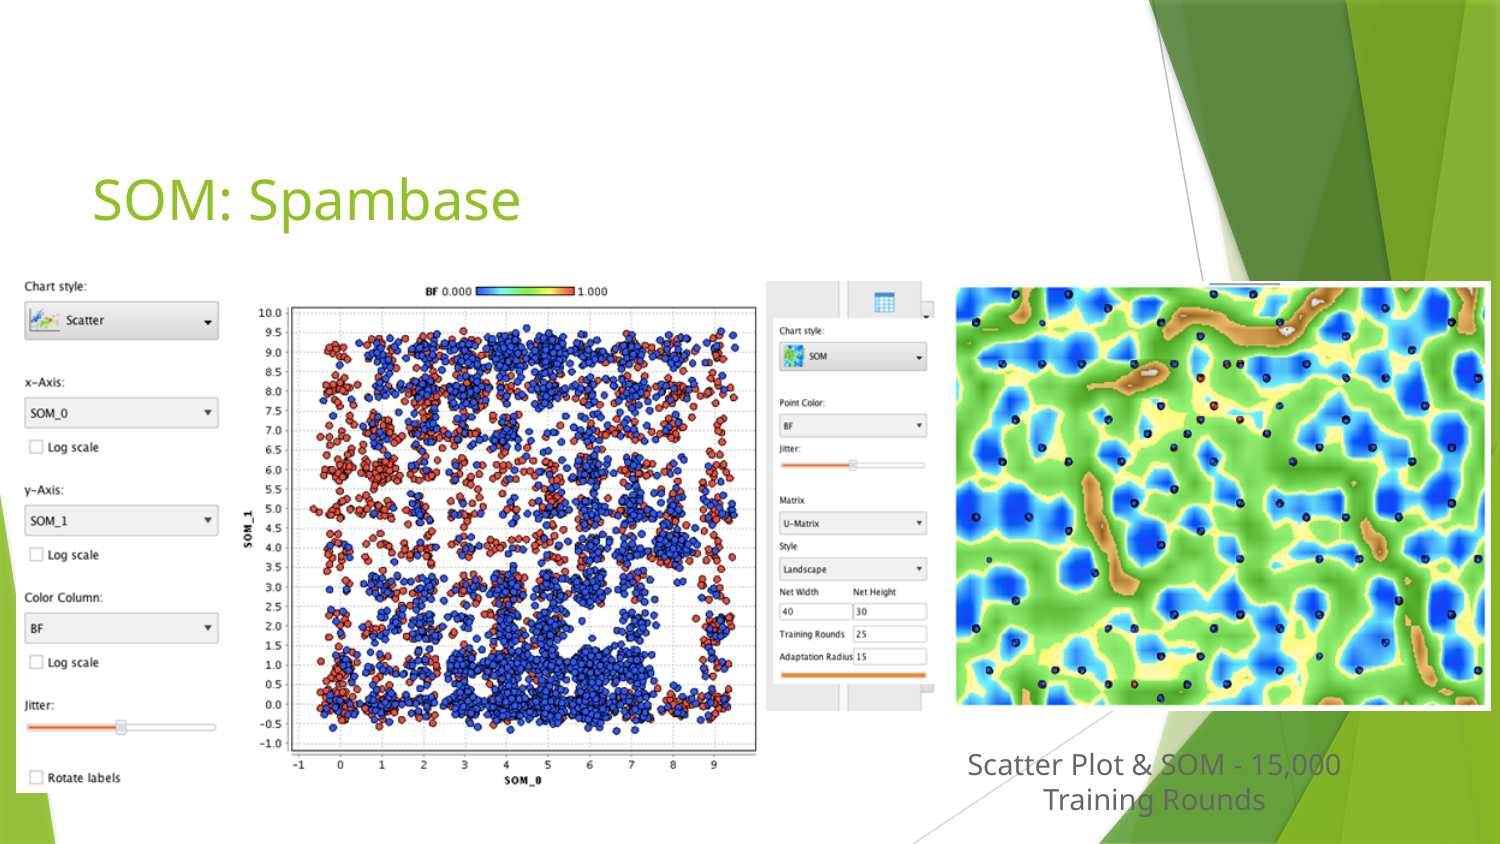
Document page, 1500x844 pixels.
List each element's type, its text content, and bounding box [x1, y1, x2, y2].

title SOM: Spambase [77, 121, 1427, 248]
picture [15, 280, 1492, 794]
text_box Scatter Plot & SOM - 15,000 Training Rounds [908, 719, 1401, 810]
